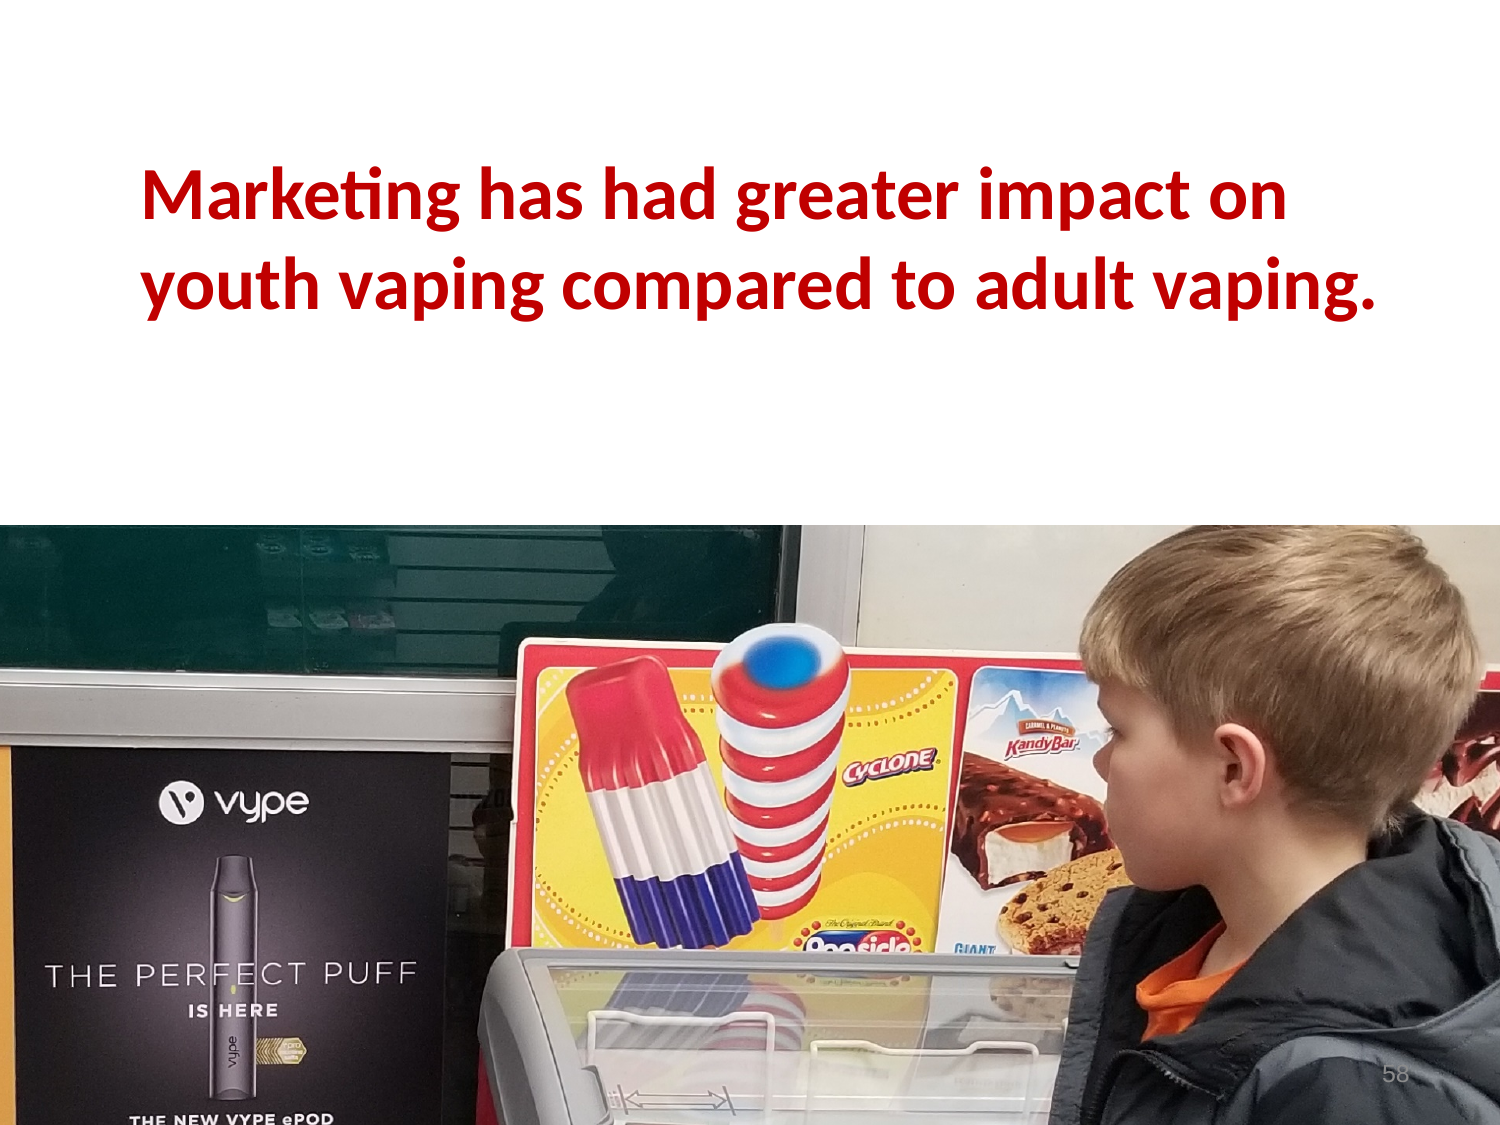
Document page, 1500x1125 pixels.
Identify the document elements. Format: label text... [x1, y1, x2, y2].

text_box Marketing has had greater impact on youth vaping compared to adult vaping. [125, 137, 1470, 333]
picture [0, 524, 1500, 1125]
